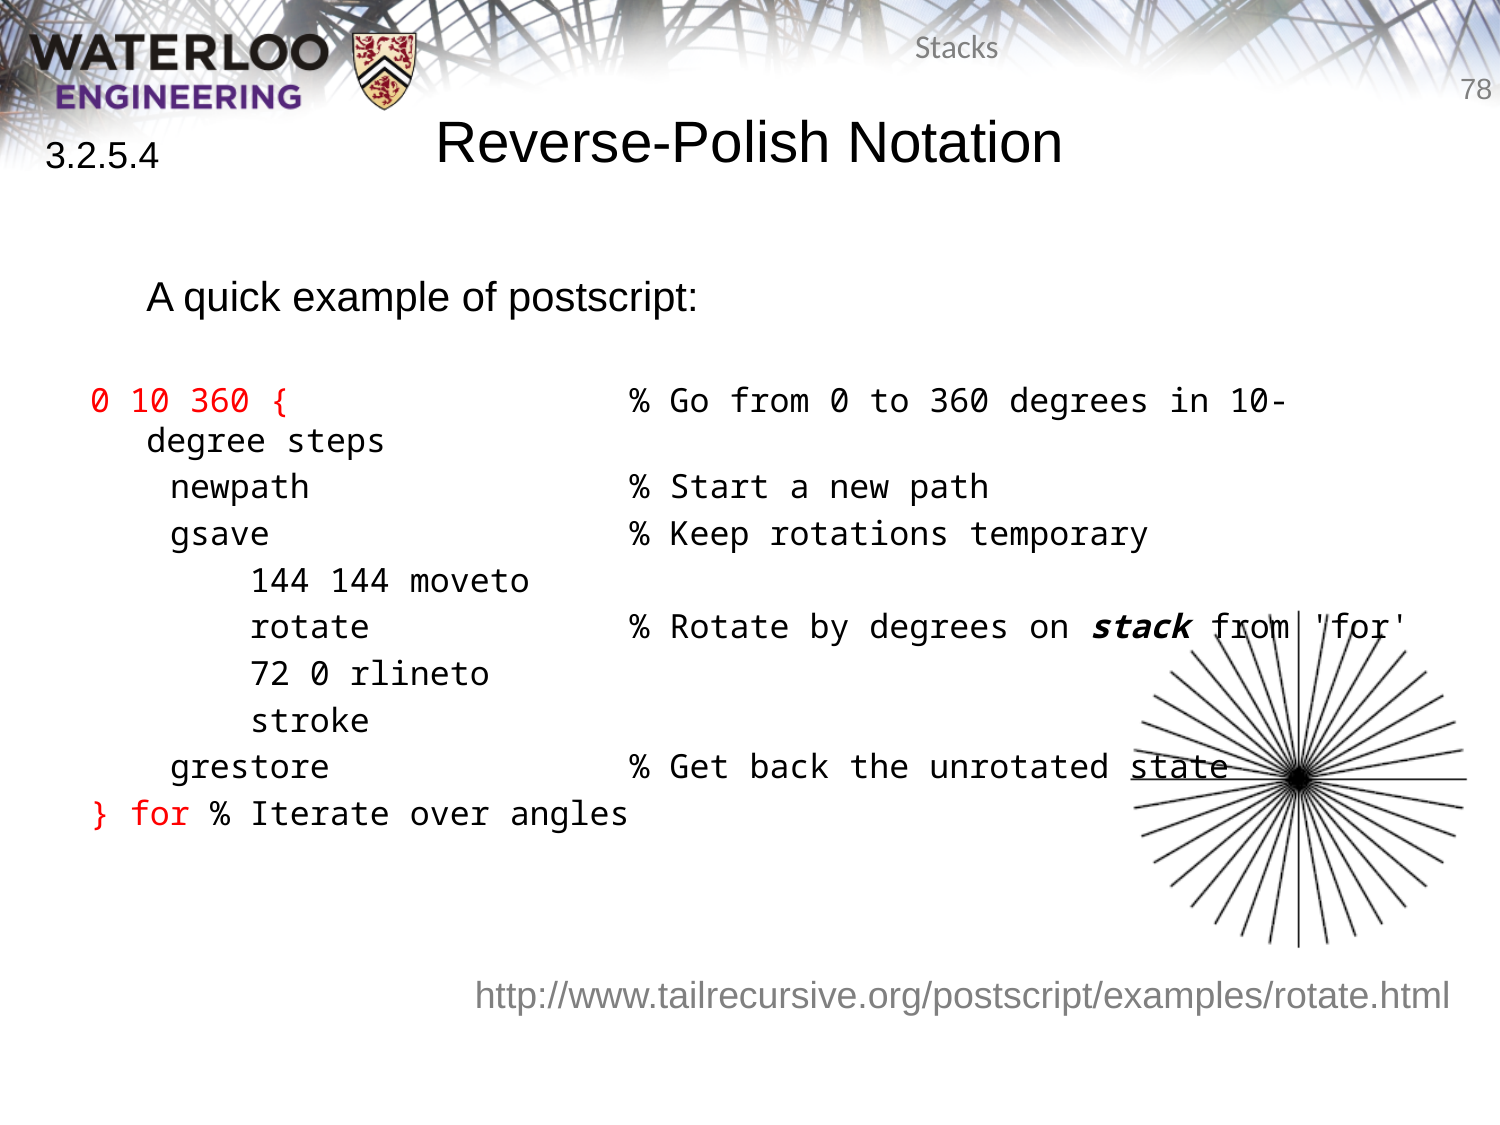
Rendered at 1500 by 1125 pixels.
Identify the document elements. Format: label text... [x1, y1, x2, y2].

list A quick example of postscript: 0 10 360 { % Go from 0 to 360 degrees in 10-degree steps newpath % Start a new path gsave % Keep rotations temporary 144 144 moveto rotate % Rotate by degrees on stack from 'for' 72 0 rlineto stroke grestore % Get back the unrotated state } for % Iterate over angles [74, 262, 1426, 1006]
title Reverse-Polish Notation [74, 44, 1426, 233]
text_box http://www.tailrecursive.org/postscript/examples/rotate.html [460, 964, 1467, 1024]
picture [0, 0, 1500, 1125]
text_box 3.2.5.4 [30, 123, 175, 184]
